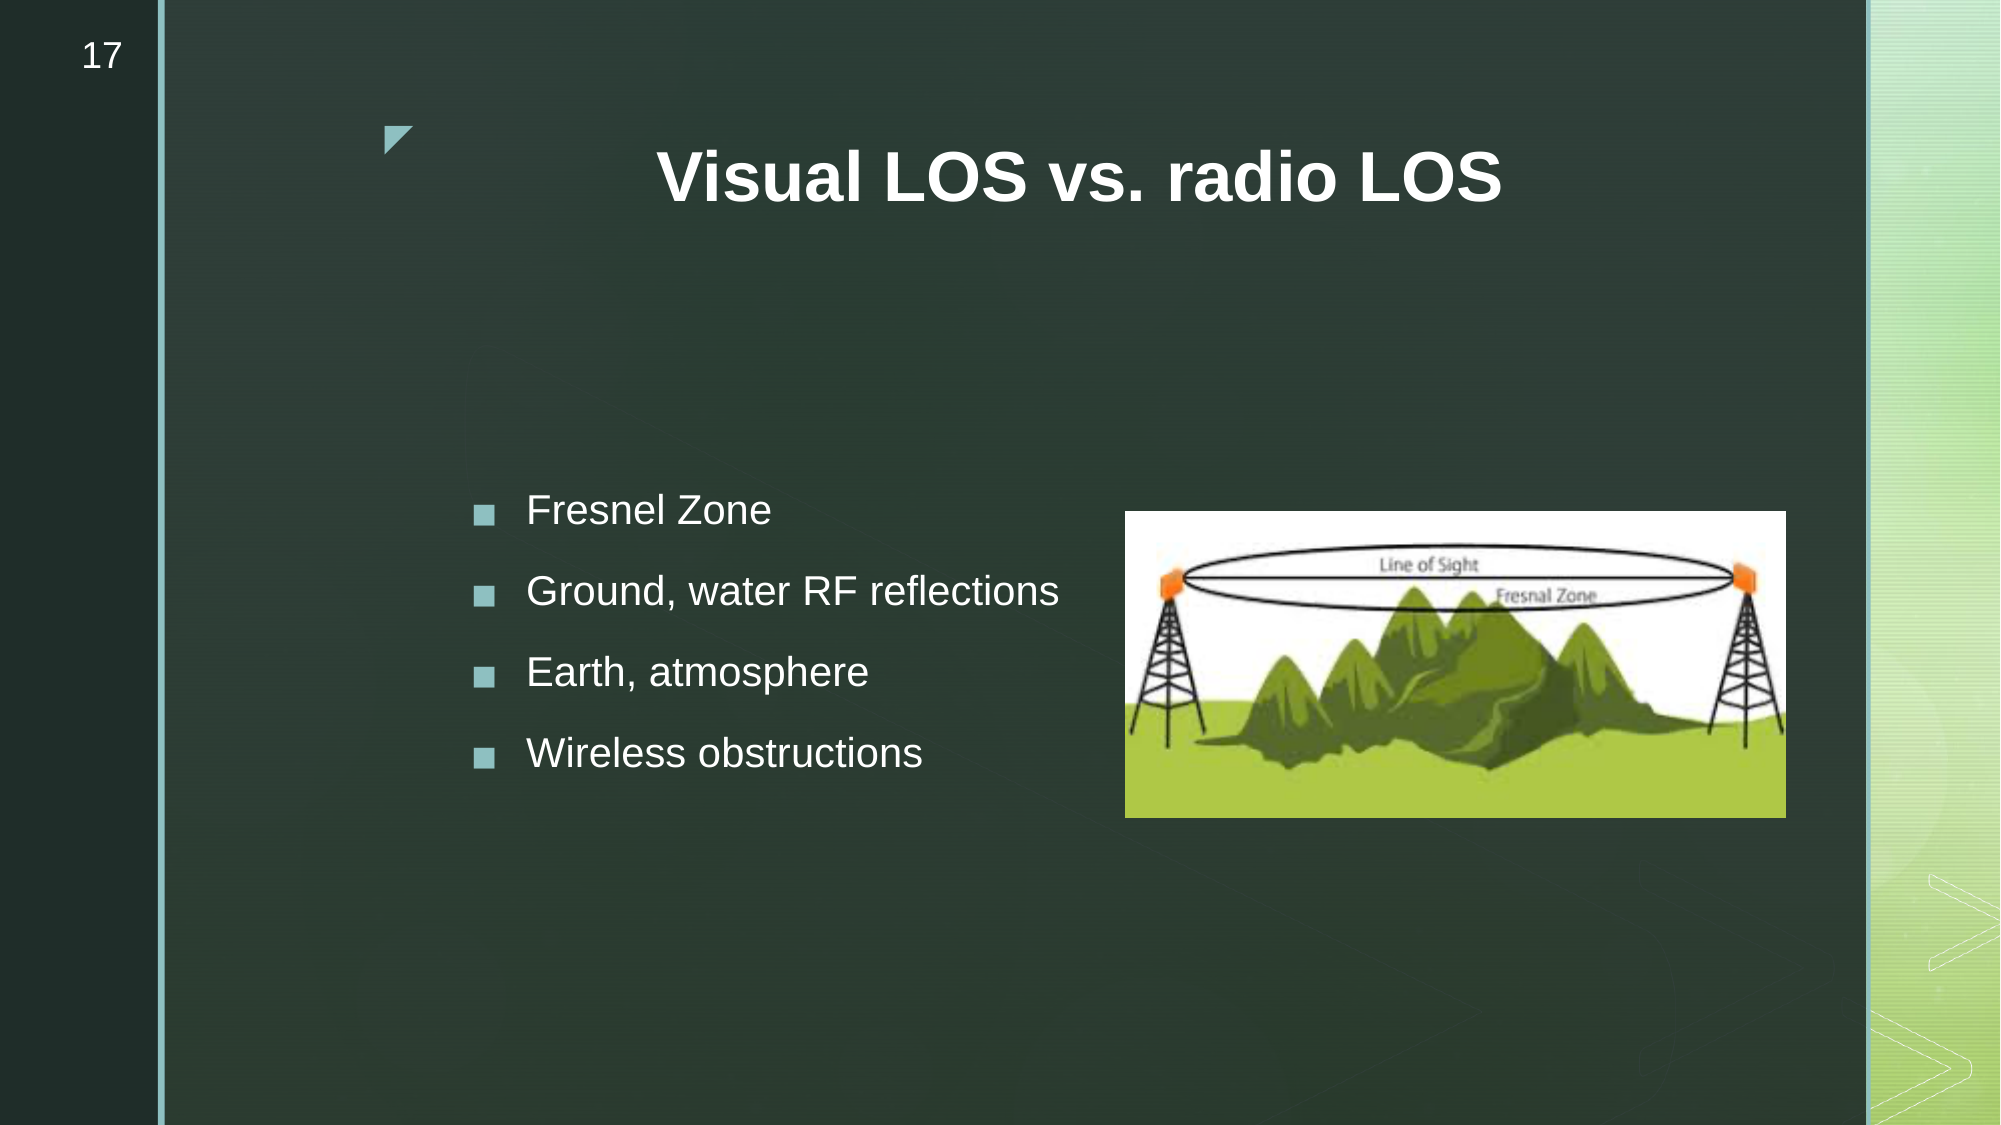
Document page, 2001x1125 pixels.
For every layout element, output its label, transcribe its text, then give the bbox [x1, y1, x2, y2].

list Fresnel Zone Ground, water RF reflections Earth, atmosphere Wireless obstructions [454, 336, 1734, 993]
slide_number ‹#› [25, 26, 131, 80]
picture [1125, 511, 1787, 818]
title Visual LOS vs. radio LOS [428, 132, 1734, 310]
picture [1871, 0, 2001, 1125]
